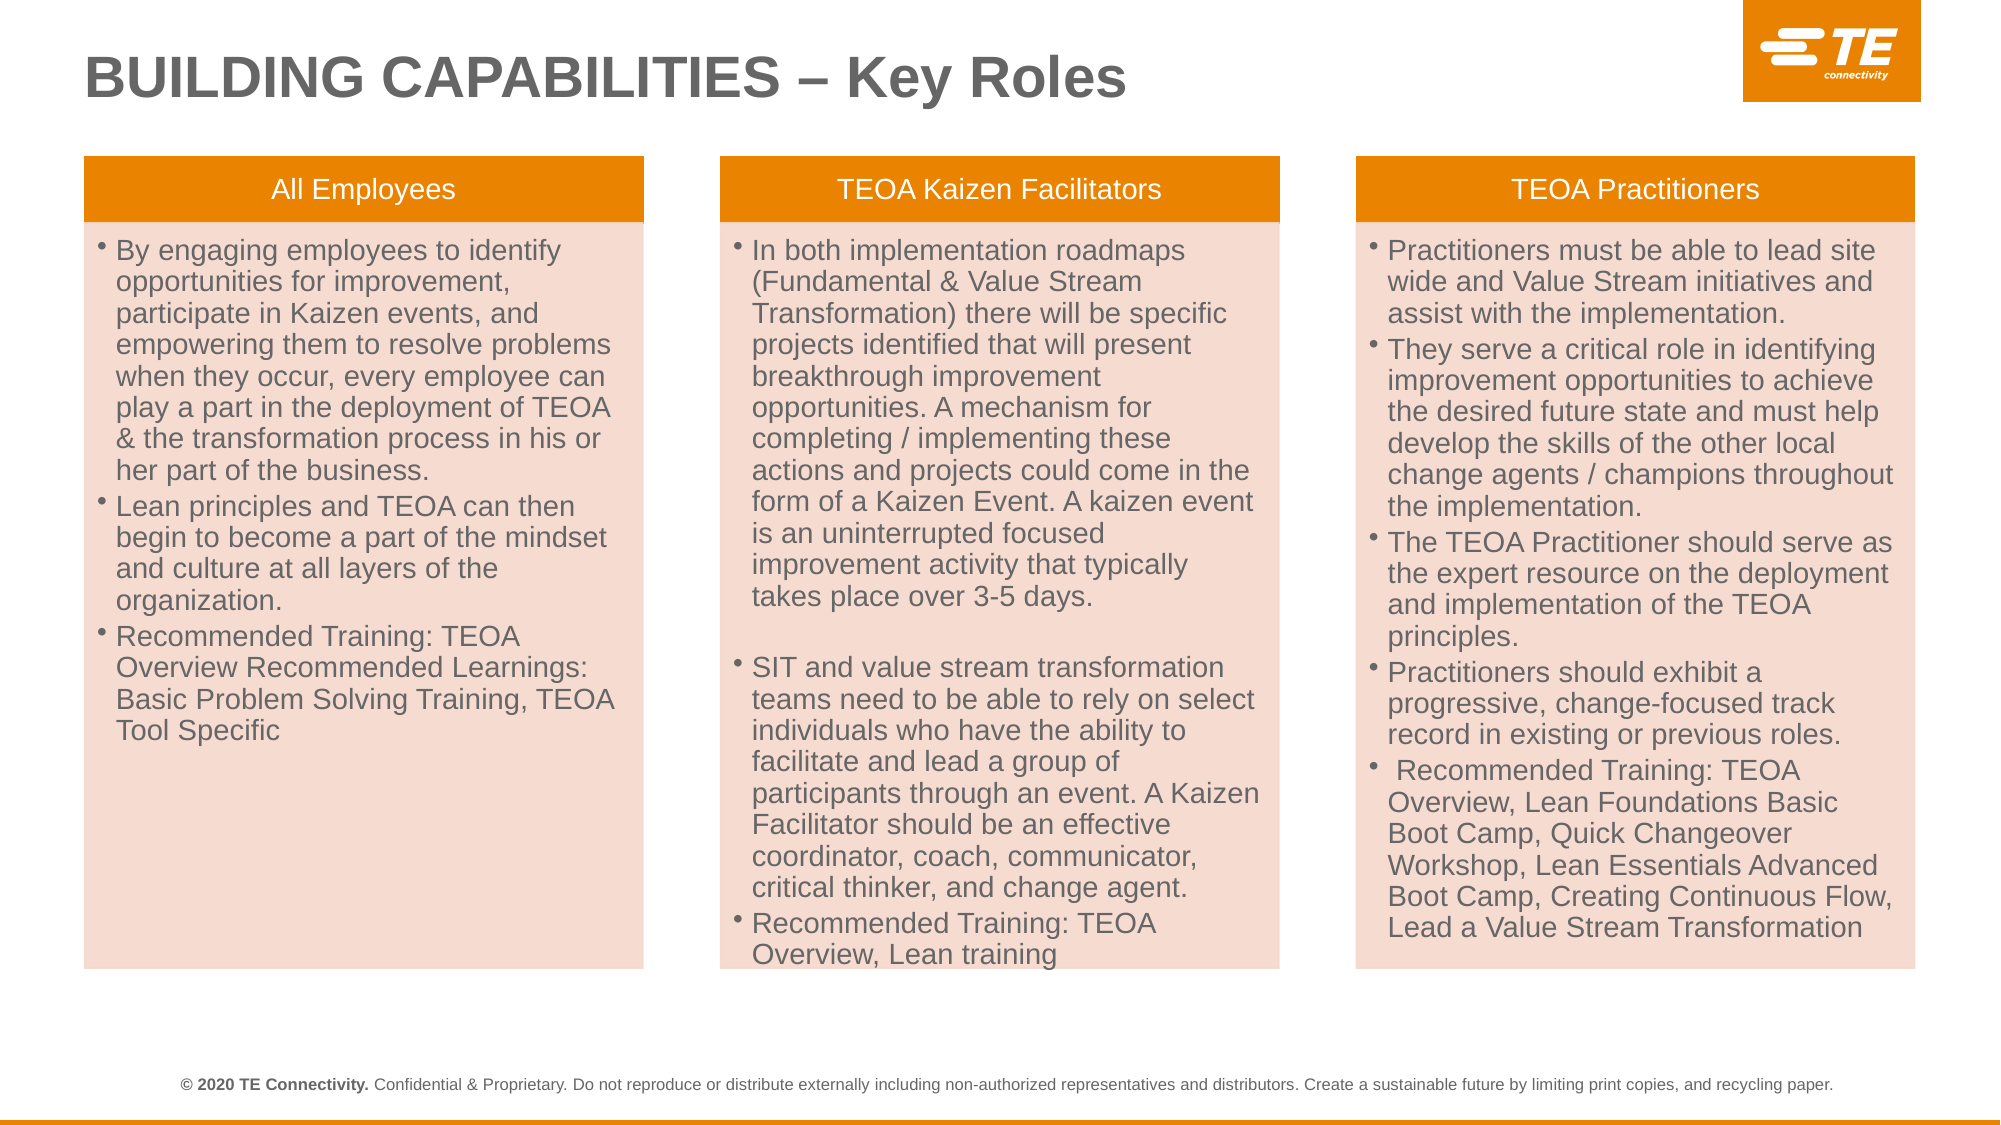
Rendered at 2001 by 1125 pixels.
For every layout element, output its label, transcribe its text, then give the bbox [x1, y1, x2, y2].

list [84, 153, 1916, 972]
title BUILDING CAPABILITIES – Key Roles [84, 39, 1697, 115]
picture [1743, 0, 1921, 102]
